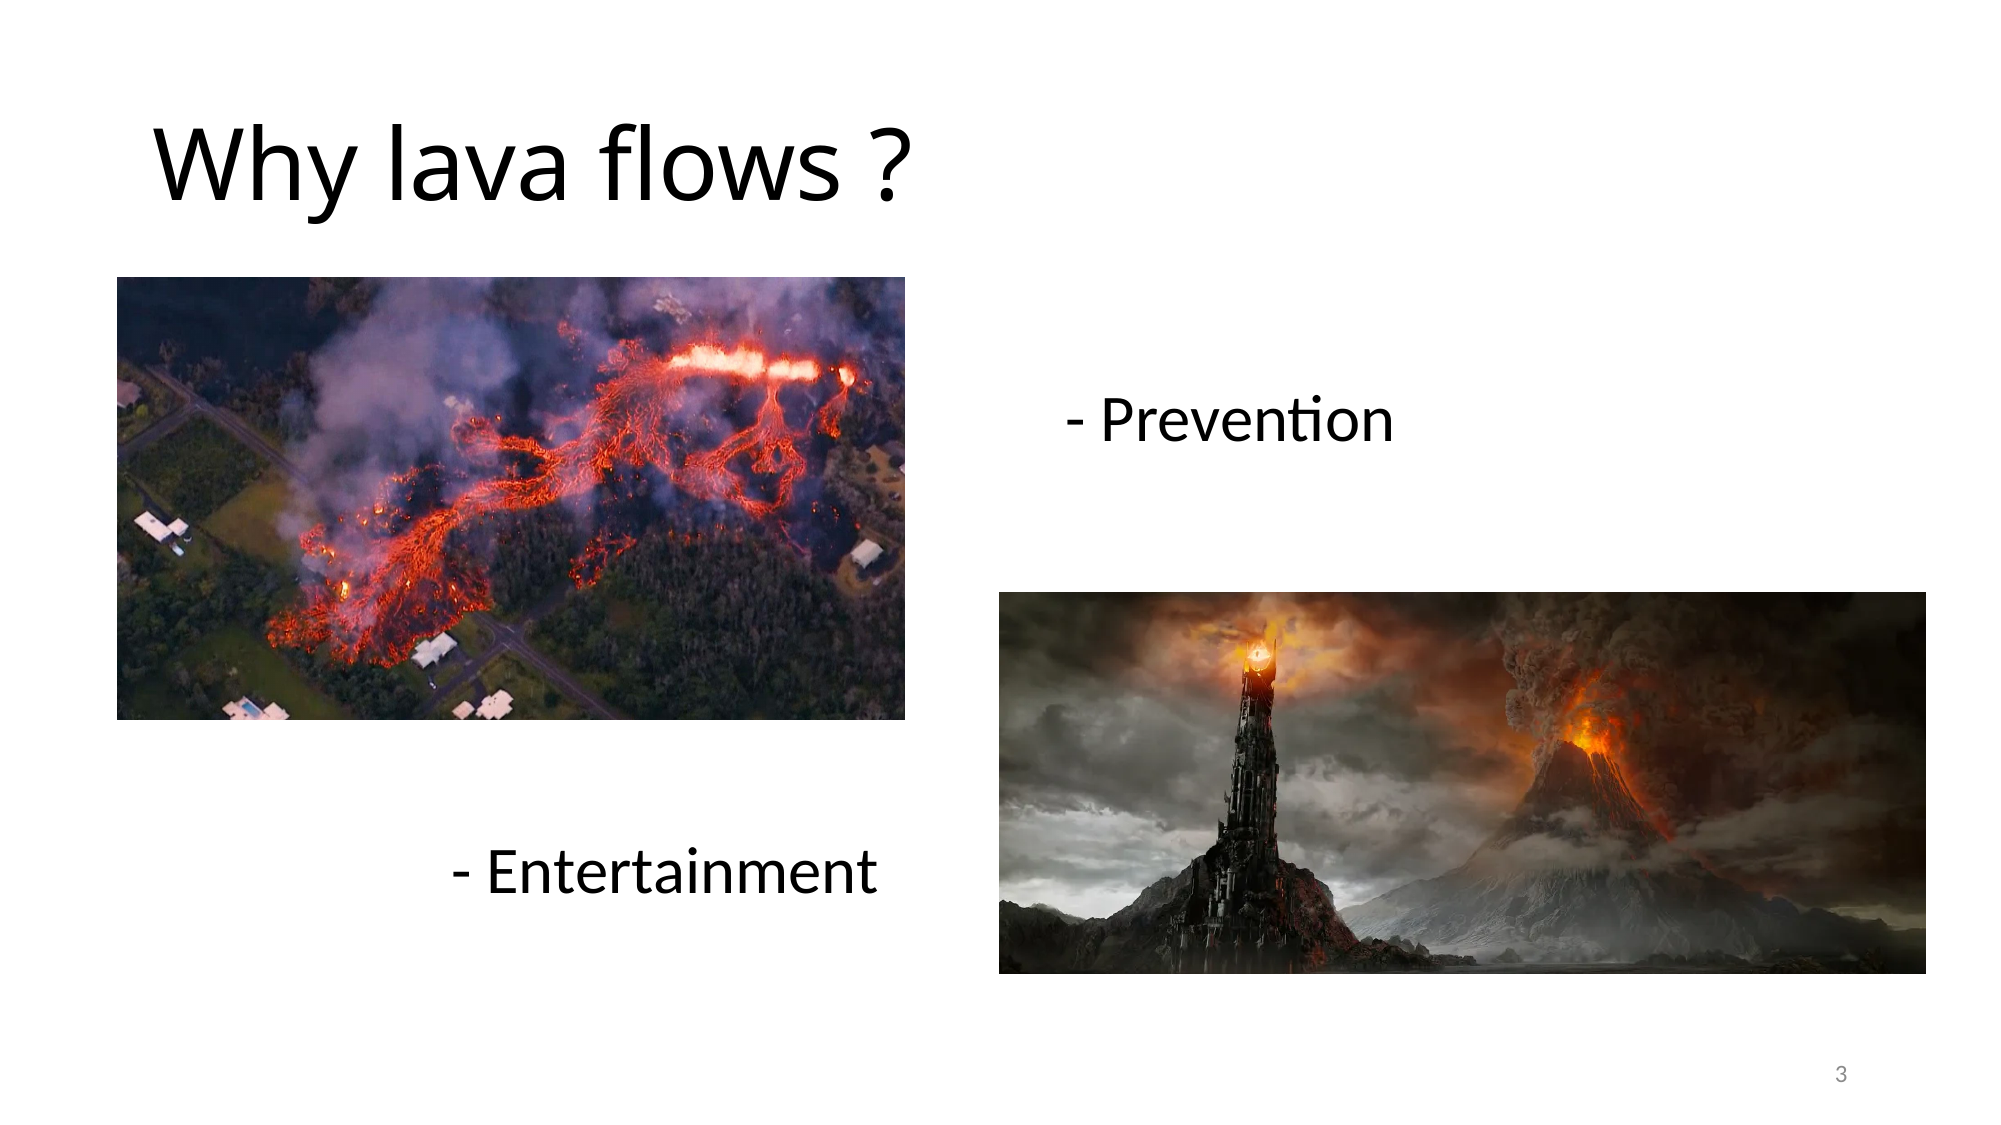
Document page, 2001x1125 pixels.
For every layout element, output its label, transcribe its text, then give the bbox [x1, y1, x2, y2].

text_box - Prevention [1035, 367, 1665, 462]
title Why lava flows ? [137, 59, 1863, 278]
picture [999, 592, 1926, 974]
text_box - Entertainment [421, 819, 999, 914]
picture [117, 277, 905, 720]
slide_number 3 [1412, 1042, 1863, 1103]
